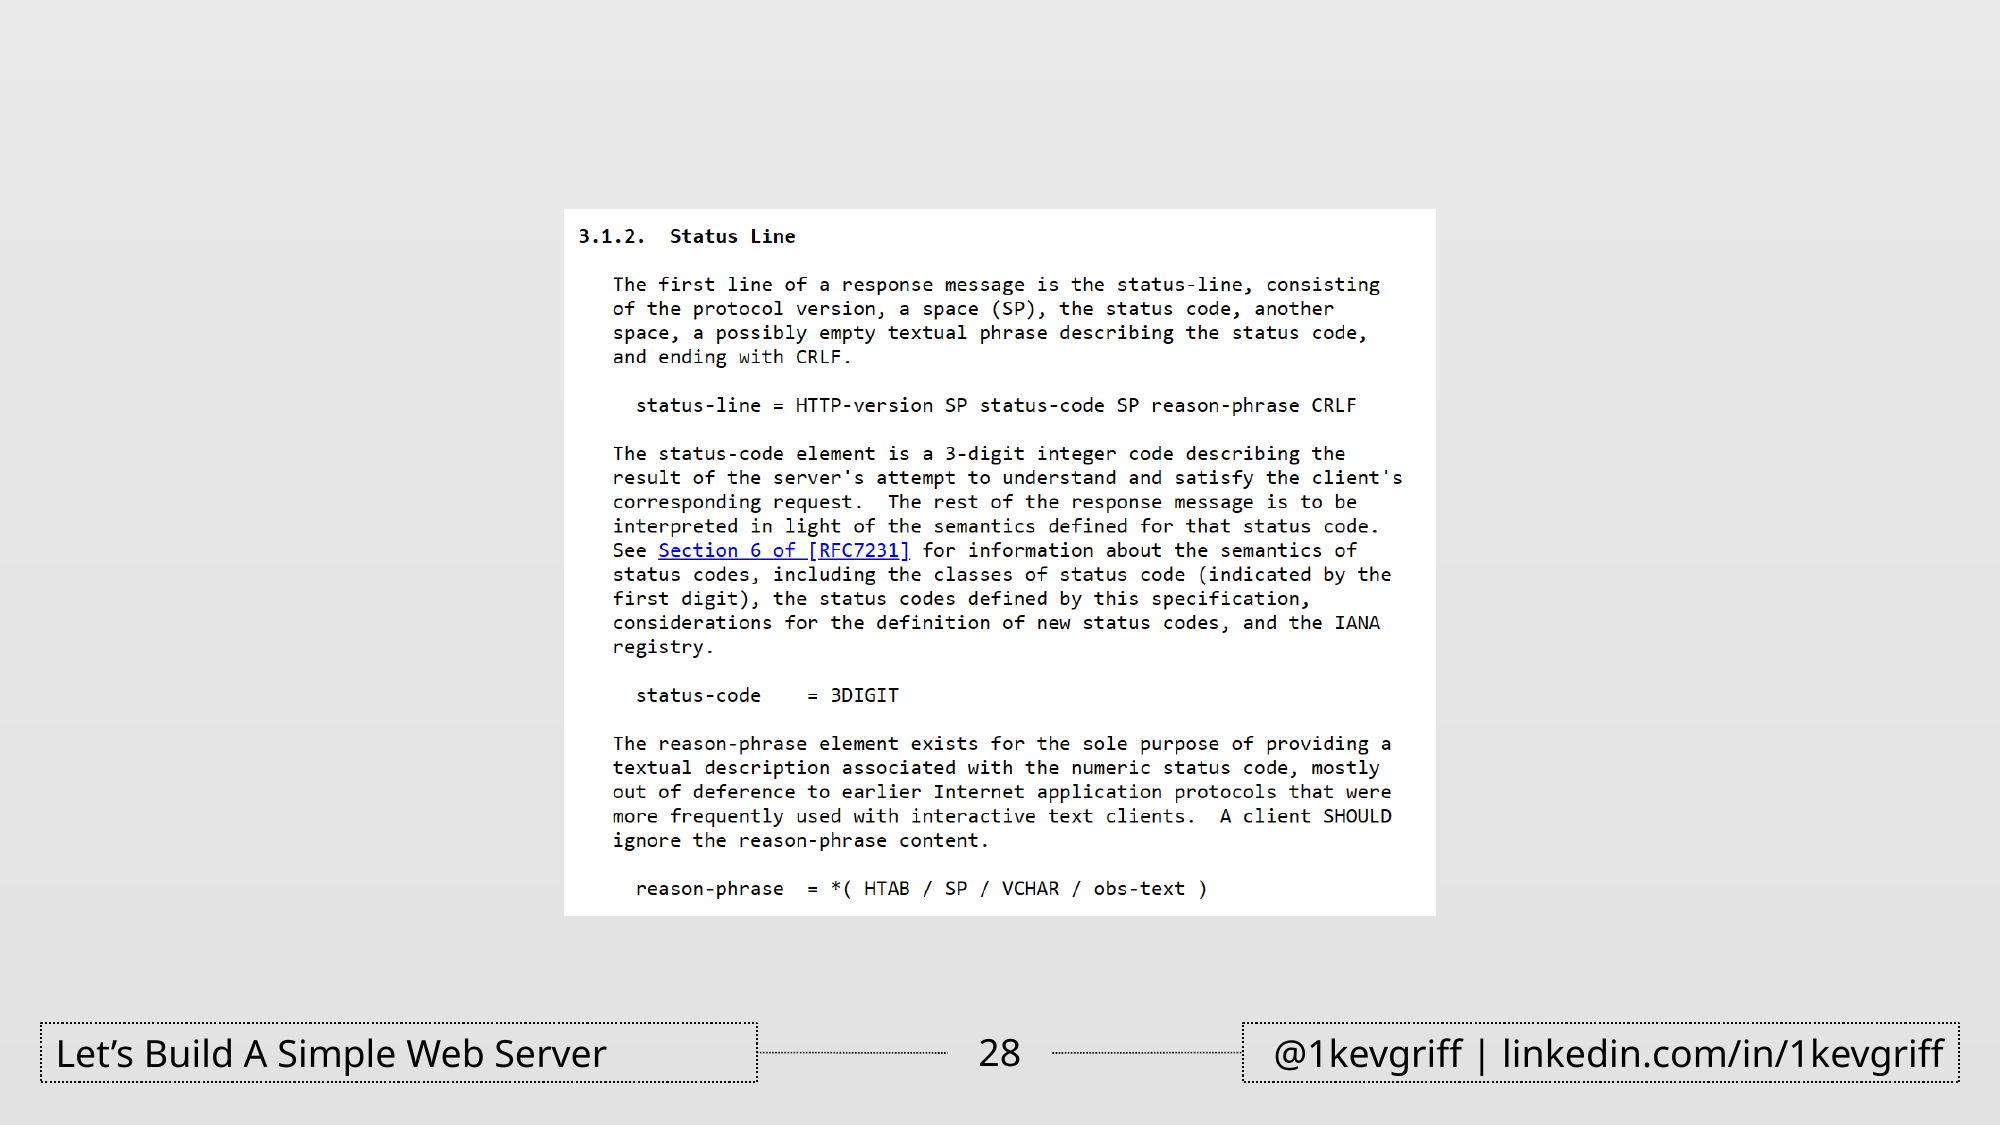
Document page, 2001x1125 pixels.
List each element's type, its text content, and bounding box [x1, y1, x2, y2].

text_box 28 [954, 1021, 1046, 1087]
picture [564, 209, 1436, 916]
